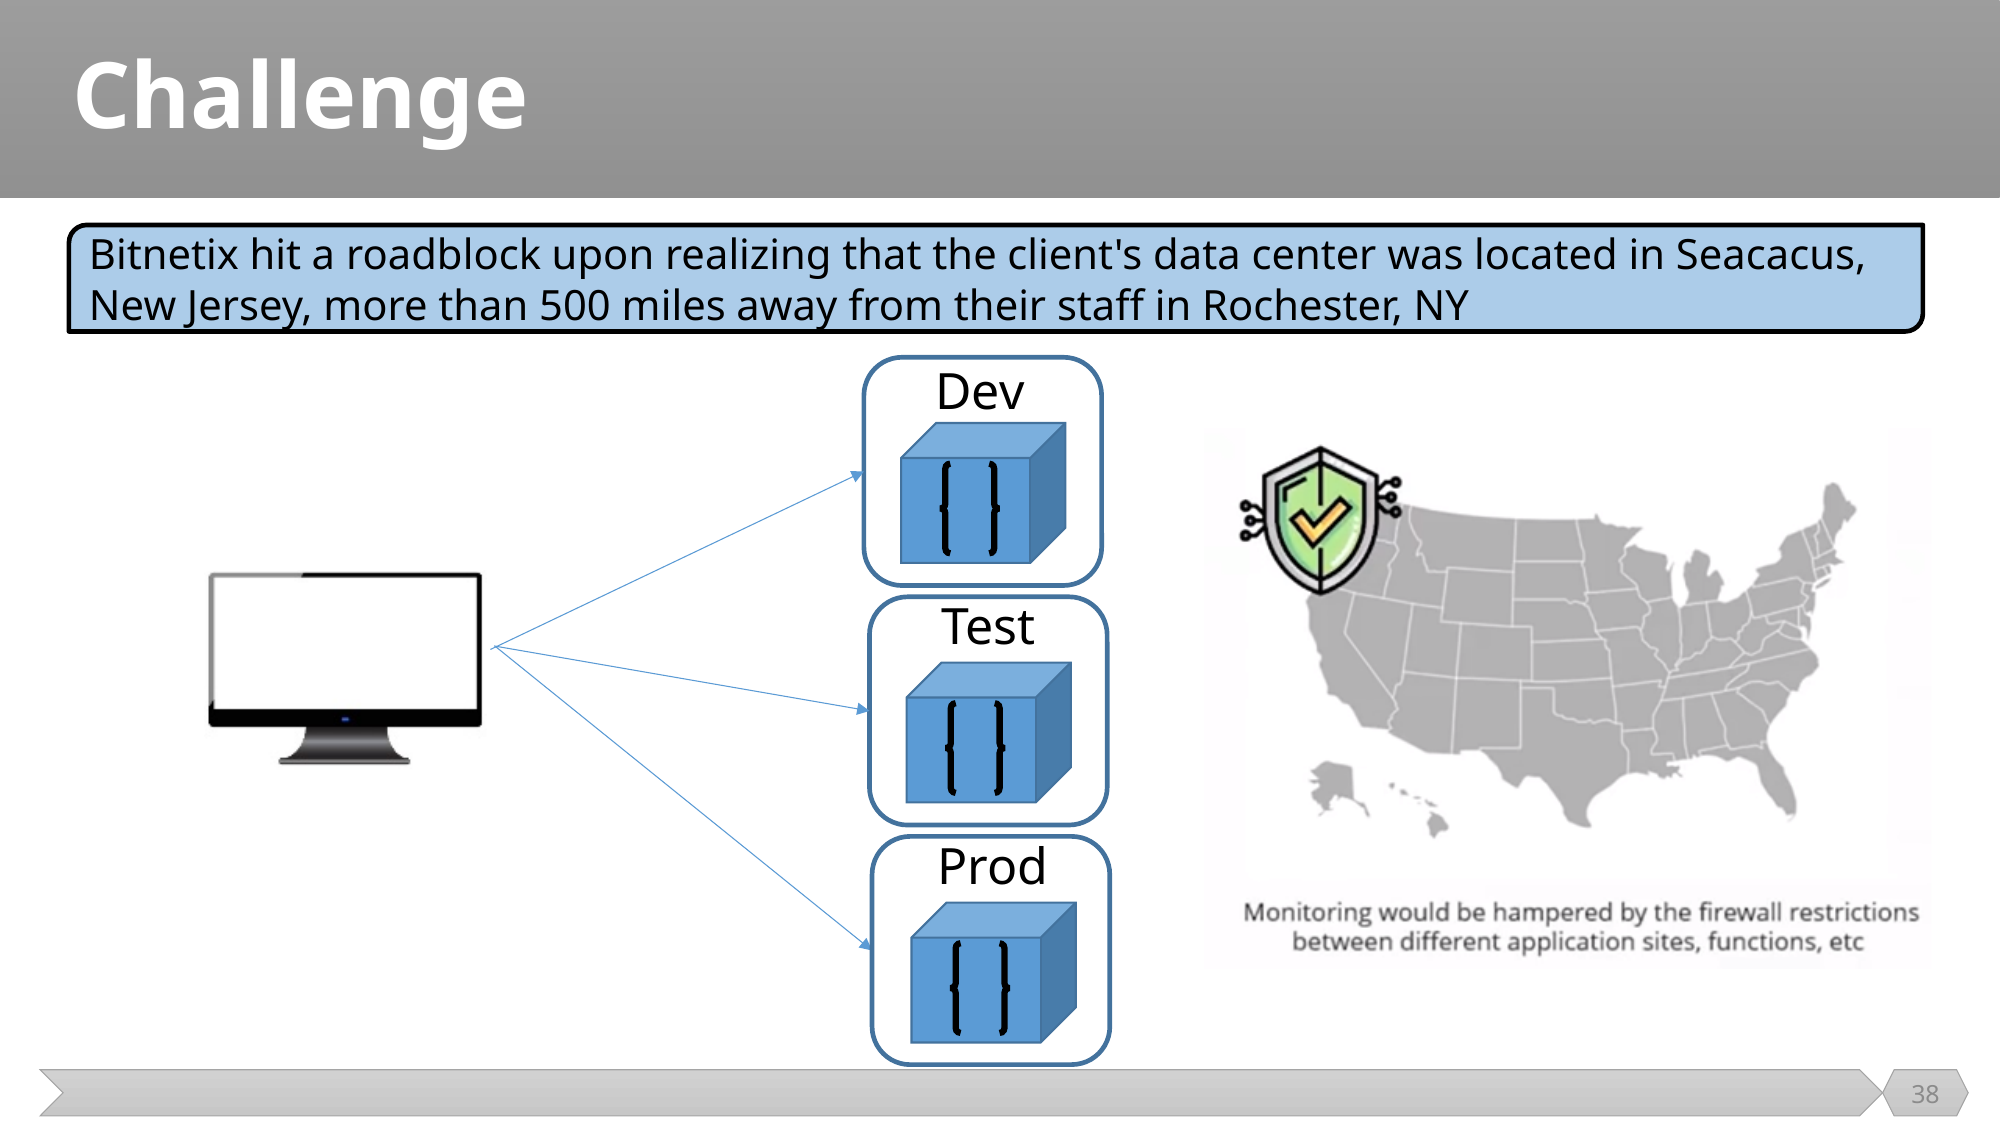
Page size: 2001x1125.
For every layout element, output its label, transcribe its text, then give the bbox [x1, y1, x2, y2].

text_box Dev [861, 352, 1099, 427]
picture [204, 570, 487, 771]
text_box Test [869, 586, 1108, 662]
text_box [495, 646, 873, 951]
title Challenge [56, 0, 1969, 199]
text_box Prod [874, 826, 1113, 902]
text_box [871, 835, 1111, 1066]
picture [1204, 428, 1932, 969]
text_box Bitnetix hit a roadblock upon realizing that the client's data center was located in Seacacus, New Jersey, more than 500 miles away from their staff in Rochester, NY [68, 224, 1923, 332]
text_box [862, 378, 1103, 586]
slide_number 38 [1882, 1065, 1969, 1125]
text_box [490, 471, 864, 650]
text_box [873, 631, 1109, 826]
